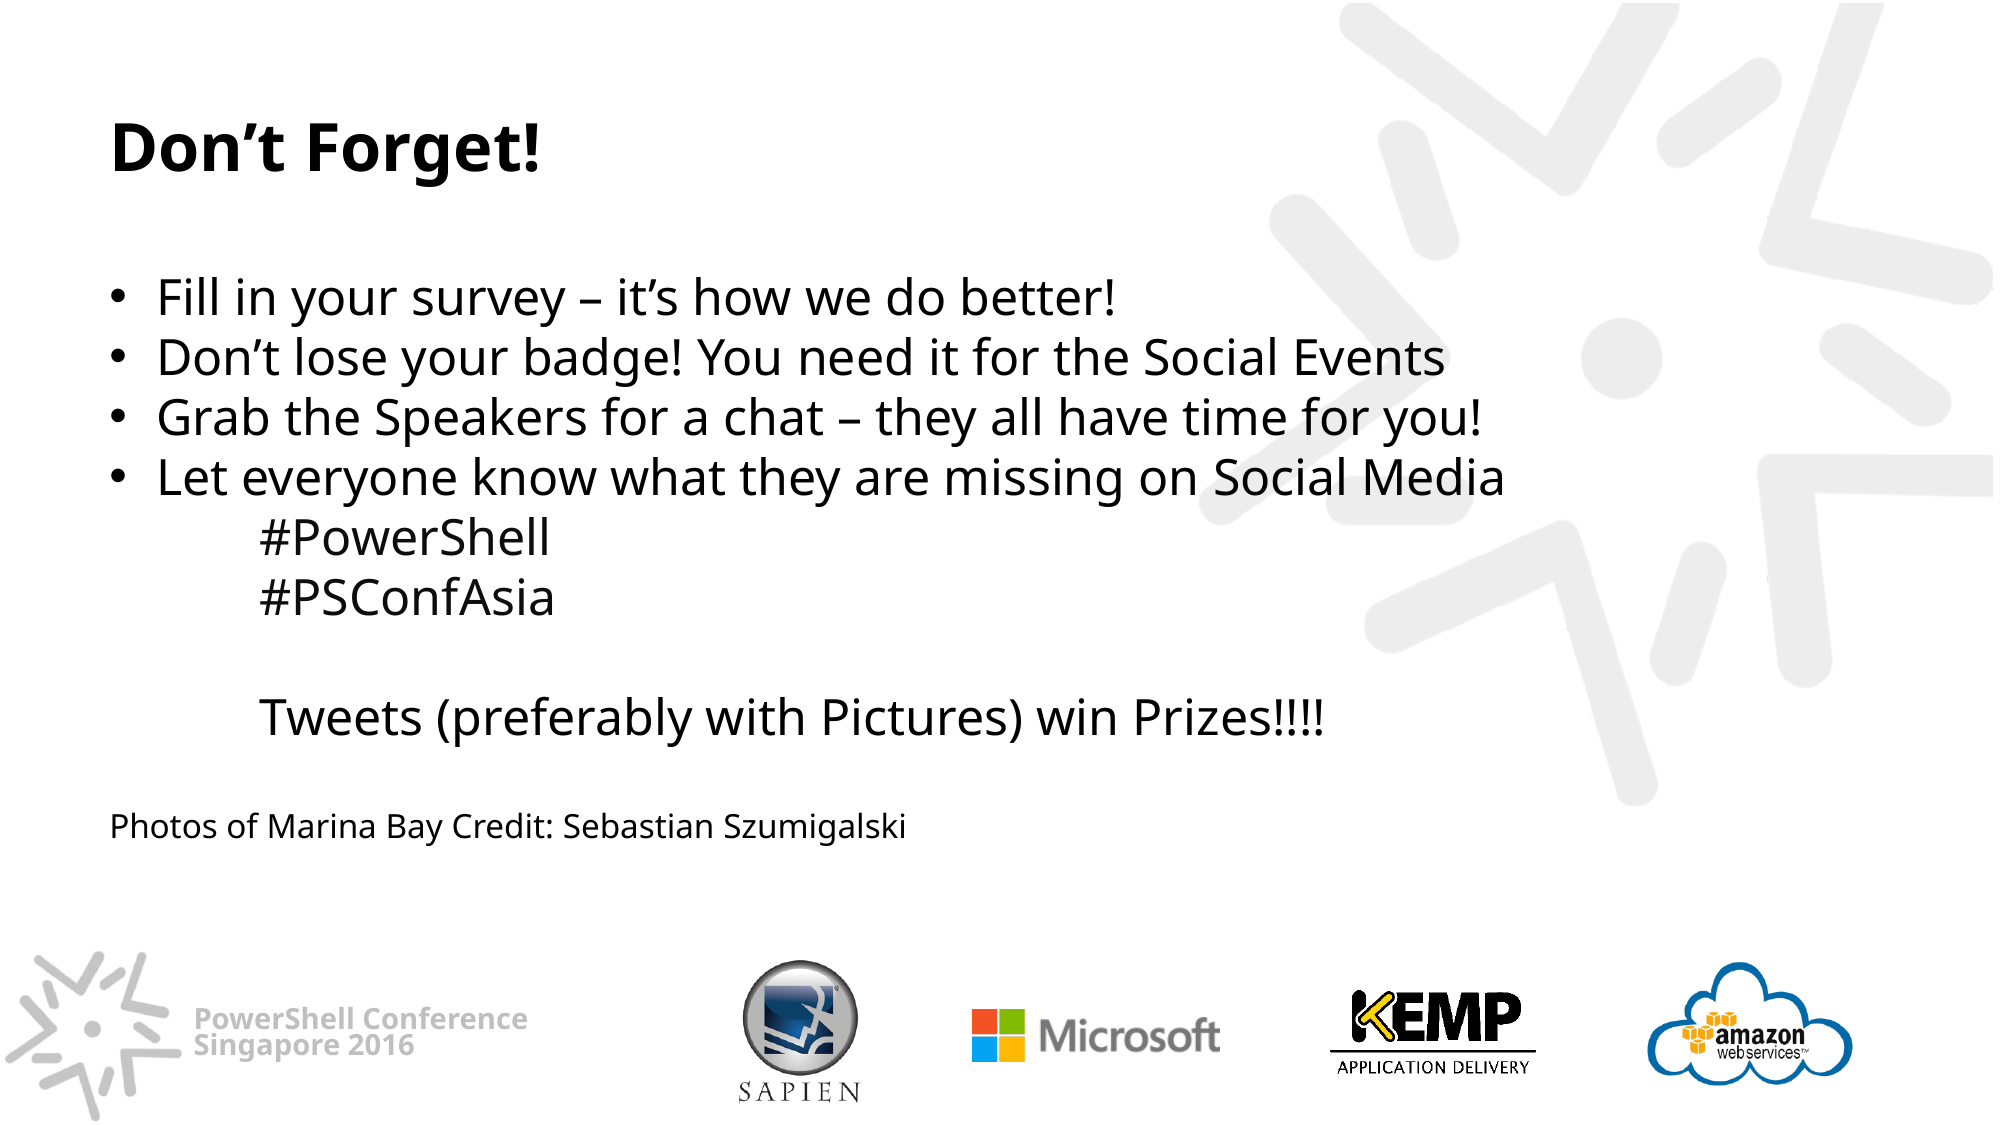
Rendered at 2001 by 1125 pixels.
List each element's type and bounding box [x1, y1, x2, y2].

picture [1330, 990, 1536, 1080]
picture [972, 1009, 1220, 1062]
picture [708, 940, 893, 1125]
picture [1190, 3, 1993, 806]
picture [1646, 960, 1854, 1090]
